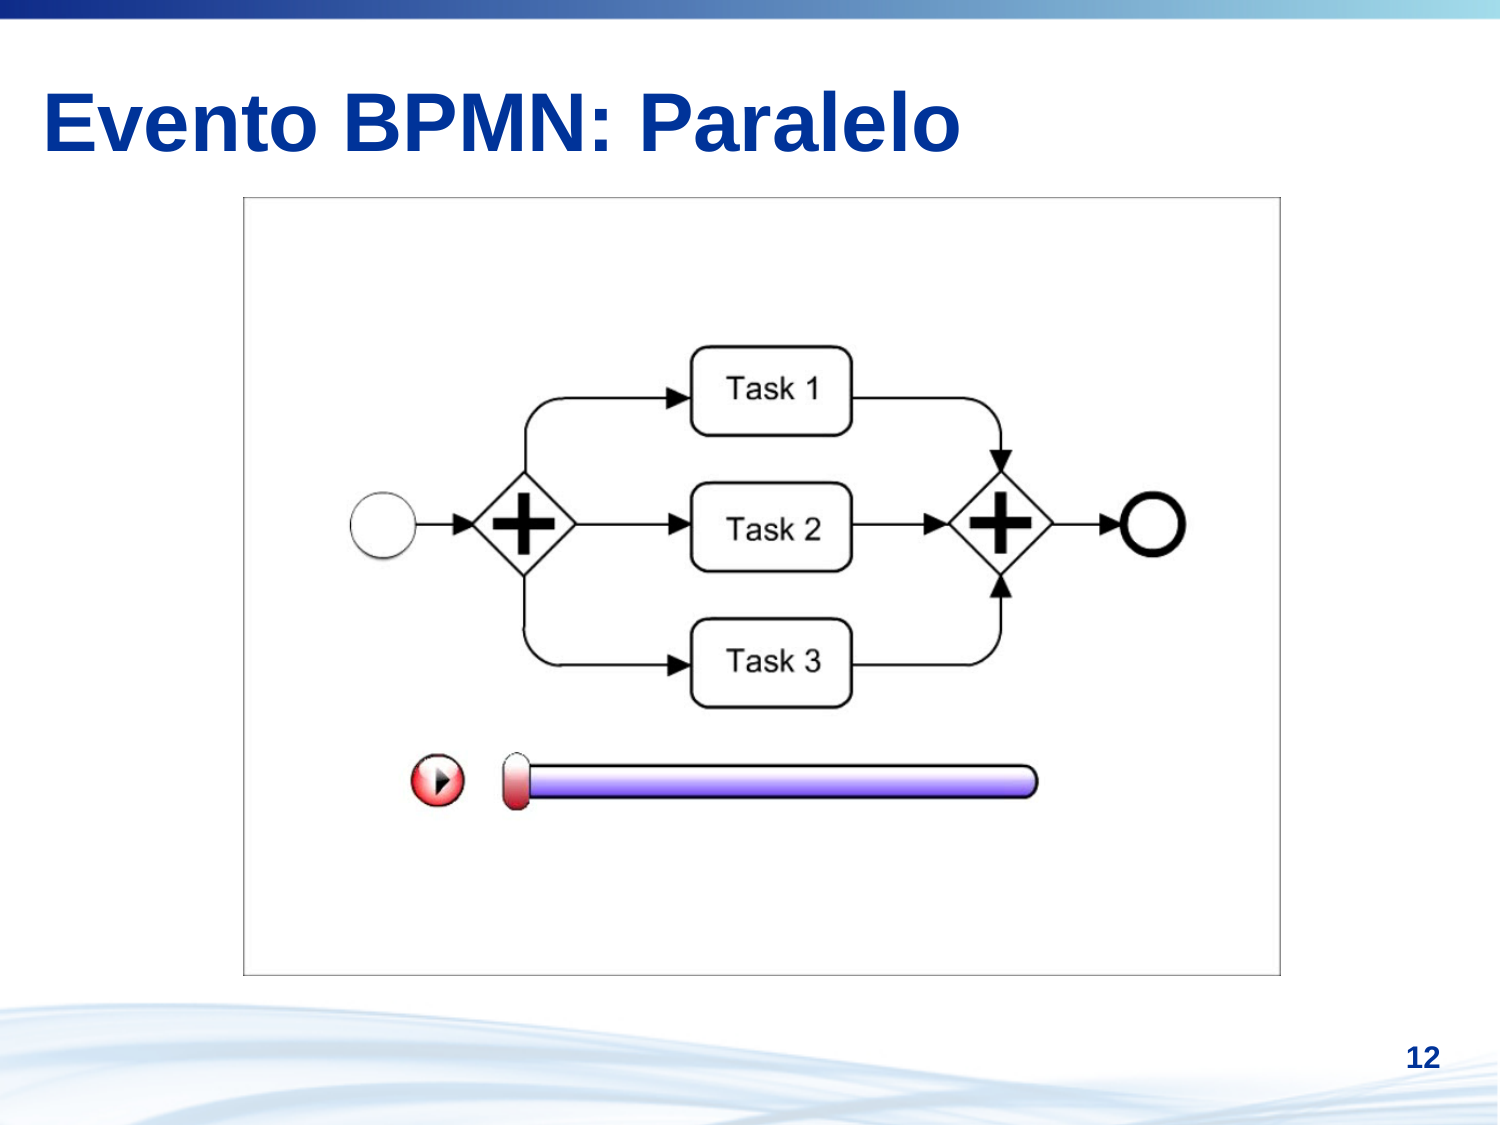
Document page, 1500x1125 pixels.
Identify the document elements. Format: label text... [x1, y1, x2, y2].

title Evento BPMN: Paralelo [27, 42, 1471, 195]
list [242, 196, 1282, 977]
picture [0, 0, 1500, 1125]
